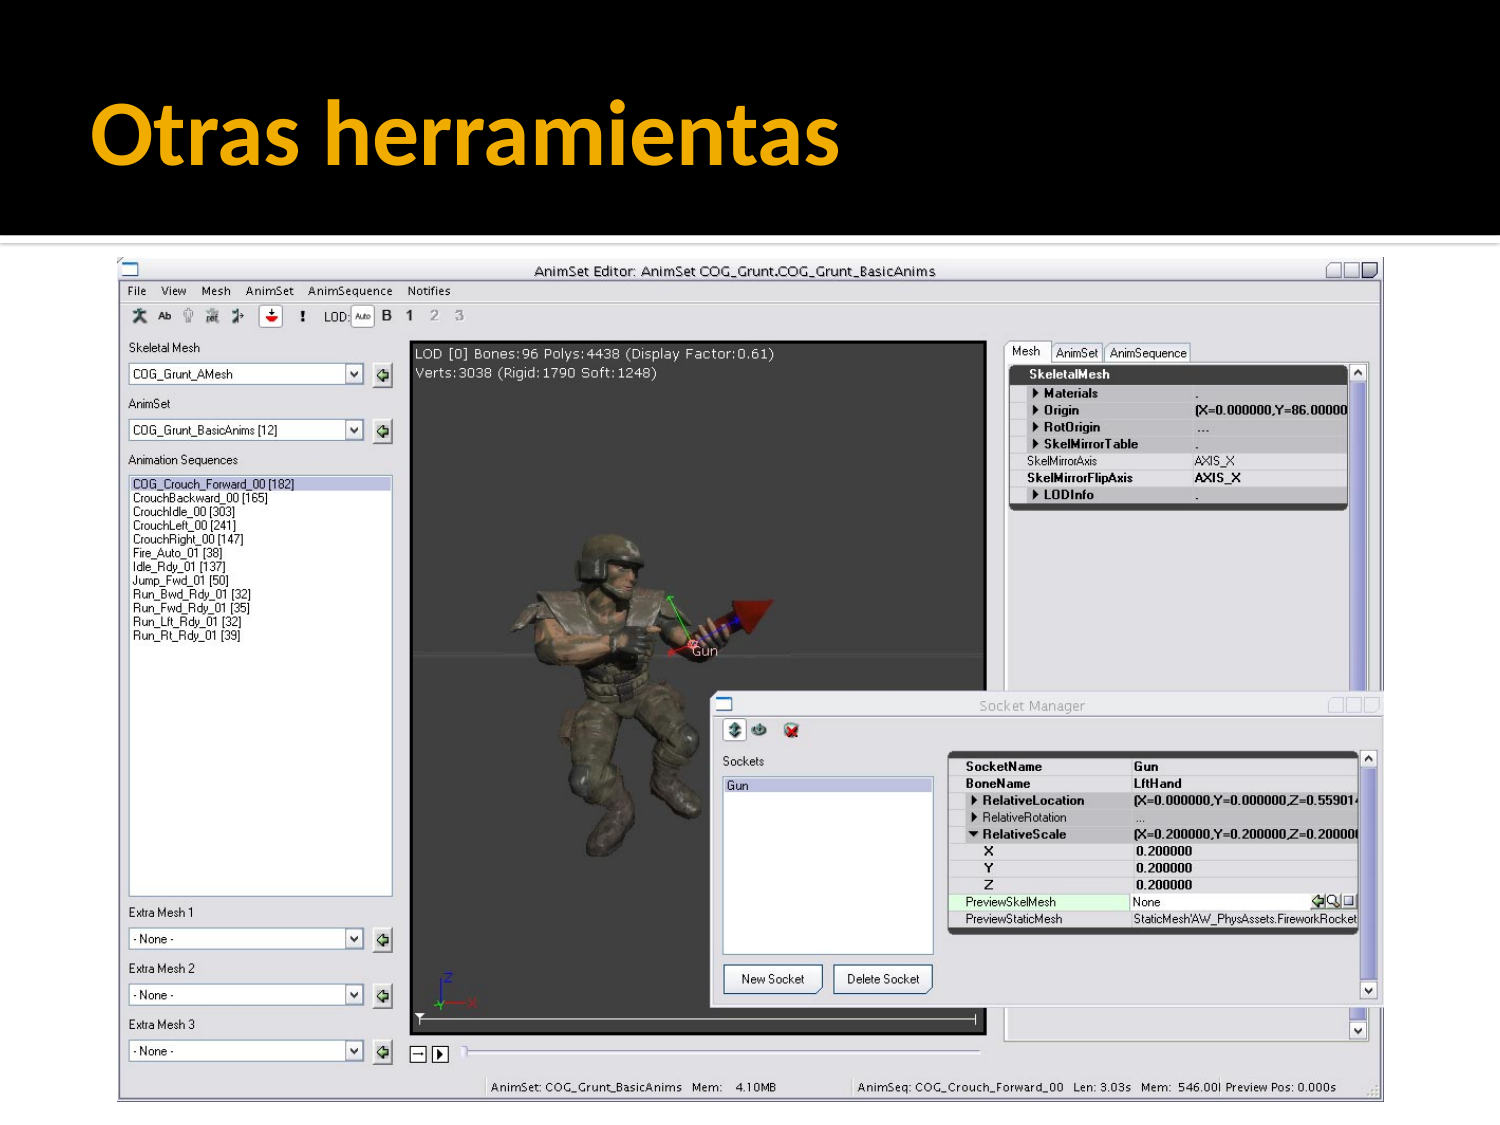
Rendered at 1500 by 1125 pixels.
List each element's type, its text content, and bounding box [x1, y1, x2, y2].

picture [117, 257, 1384, 1102]
title Otras herramientas [75, 25, 1425, 231]
